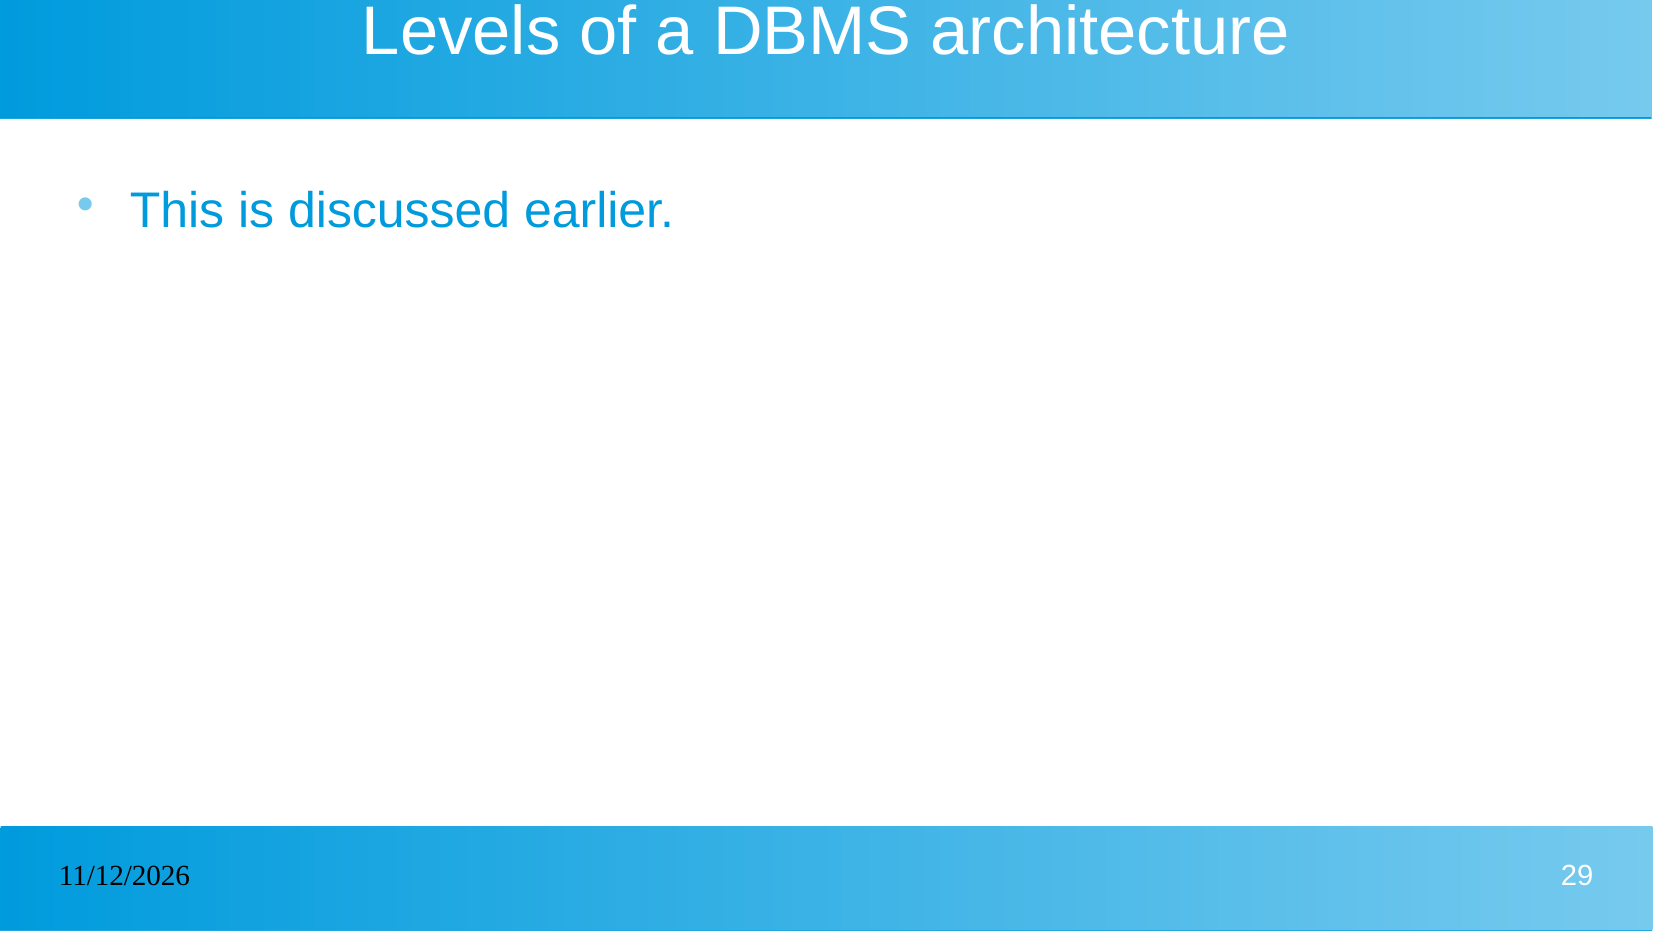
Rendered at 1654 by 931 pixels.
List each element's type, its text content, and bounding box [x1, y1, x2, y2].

slide_number 29 [1210, 856, 1594, 915]
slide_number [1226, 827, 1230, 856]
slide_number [59, 856, 442, 915]
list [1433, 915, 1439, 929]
list This is discussed earlier. [59, 177, 1594, 767]
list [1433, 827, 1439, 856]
title Levels of a DBMS architecture [59, 0, 1594, 145]
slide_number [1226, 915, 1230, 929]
